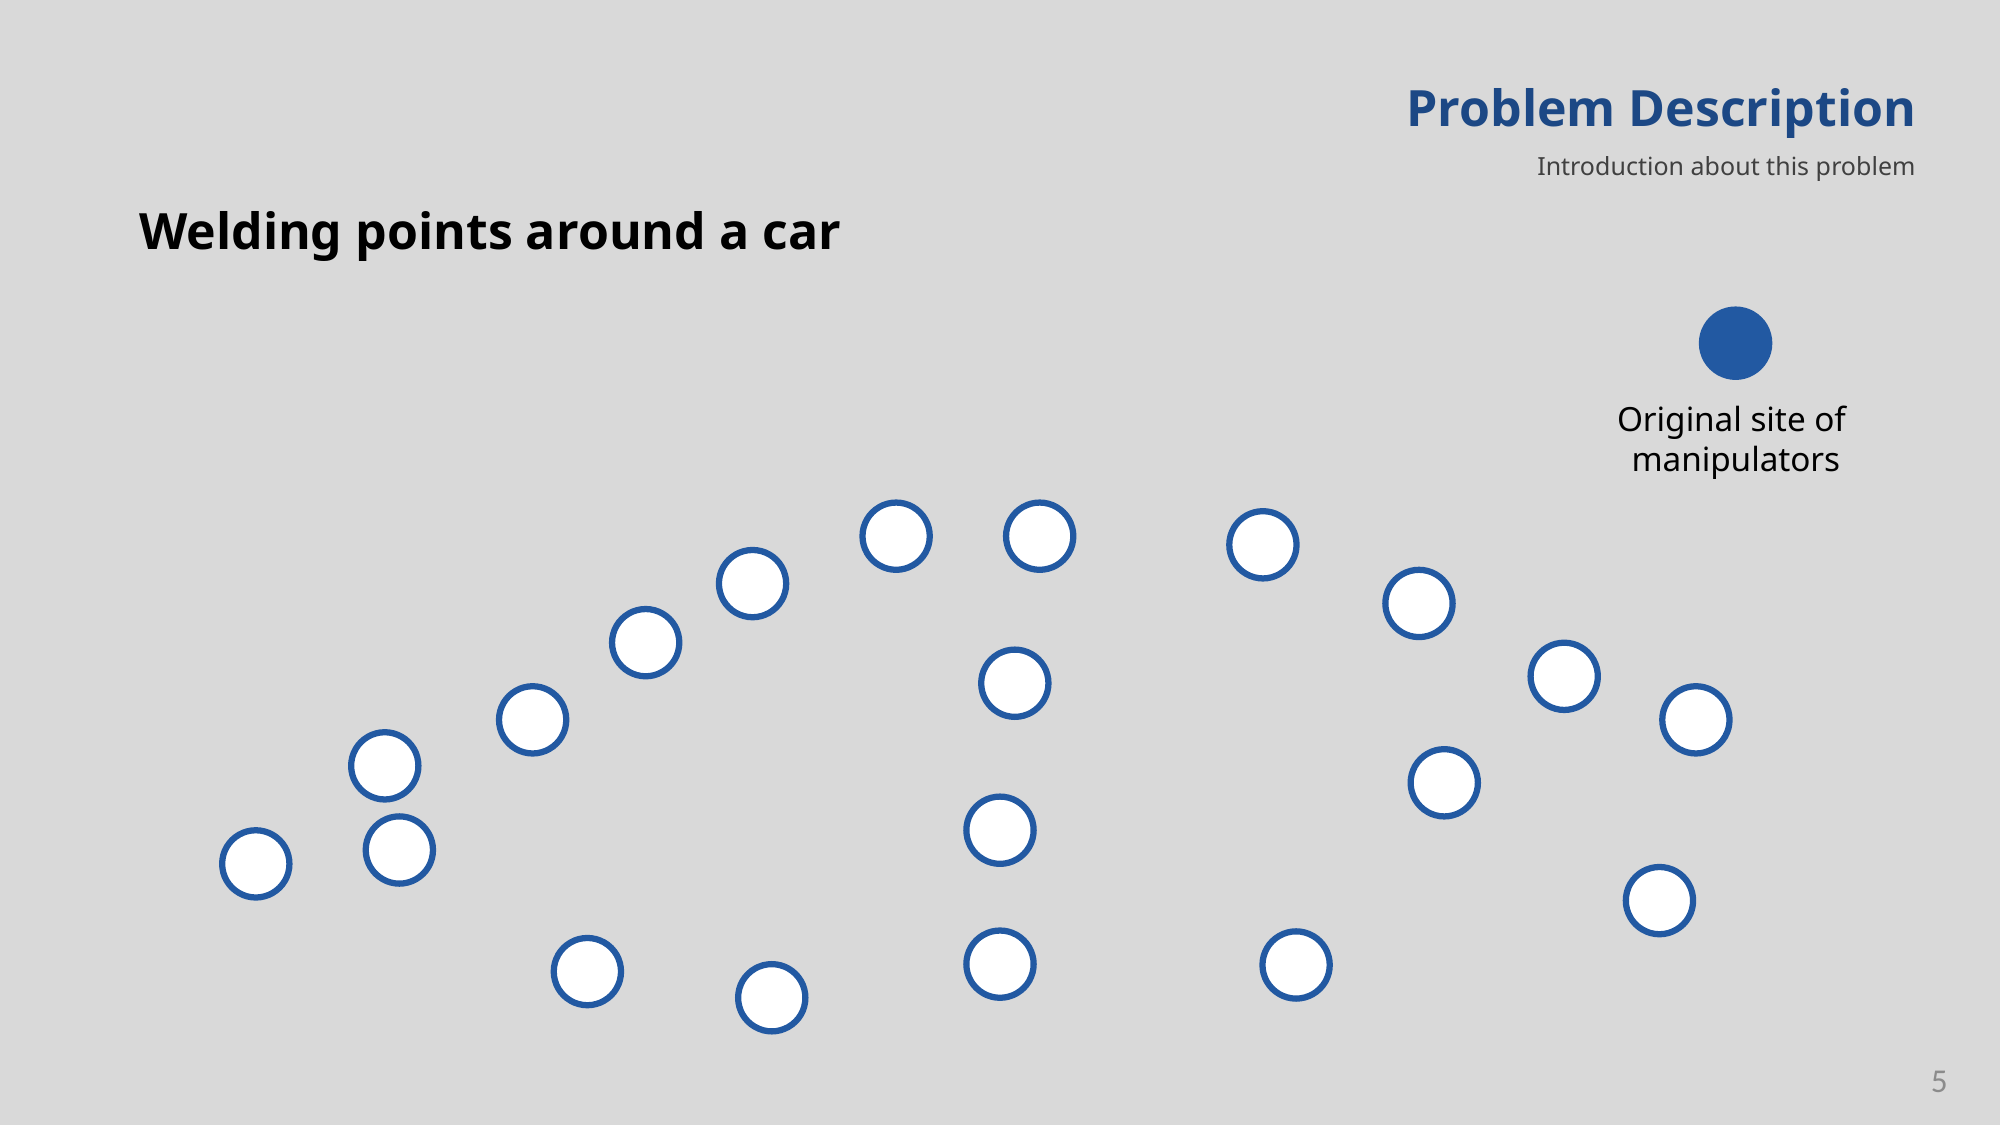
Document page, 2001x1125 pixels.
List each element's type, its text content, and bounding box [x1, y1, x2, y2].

text_box Original site of manipulators [1602, 390, 1870, 485]
text_box [364, 815, 435, 885]
text_box [717, 548, 788, 619]
text_box Welding points around a car [124, 155, 857, 267]
text_box [737, 963, 807, 1033]
text_box [980, 648, 1050, 718]
text_box [1624, 865, 1695, 936]
text_box [221, 829, 291, 899]
text_box [1261, 930, 1331, 1000]
text_box [965, 929, 1035, 999]
text_box [965, 795, 1035, 865]
text_box [611, 607, 681, 678]
text_box [497, 685, 568, 755]
text_box [1384, 568, 1454, 639]
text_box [1064, 69, 1932, 184]
text_box [1228, 510, 1298, 580]
text_box [350, 731, 420, 801]
text_box [1529, 641, 1599, 711]
slide_number 5 [1512, 1048, 1963, 1109]
text_box [1661, 685, 1731, 755]
text_box [861, 501, 931, 571]
text_box [552, 936, 623, 1007]
text_box [1005, 501, 1075, 571]
text_box [1409, 748, 1479, 818]
text_box [1700, 308, 1771, 378]
